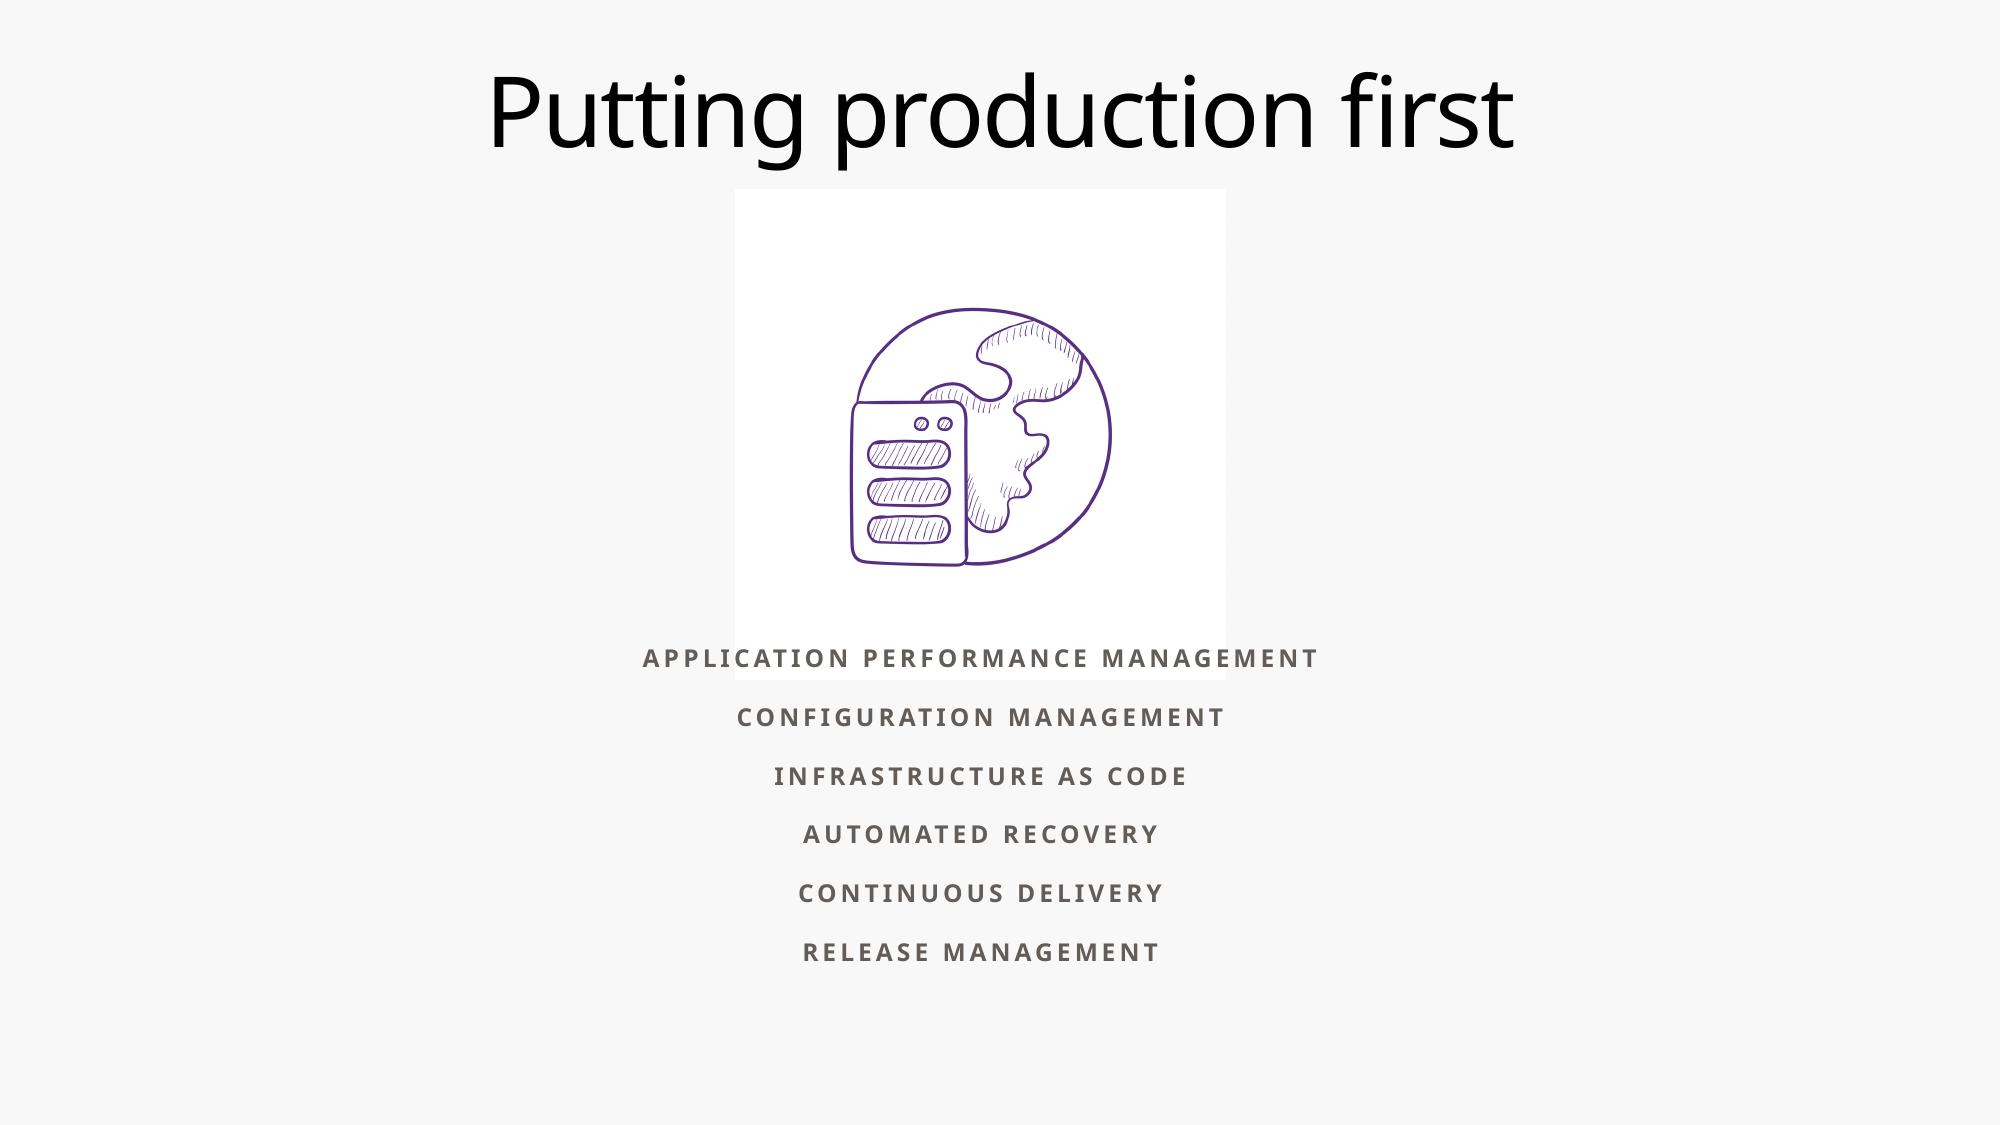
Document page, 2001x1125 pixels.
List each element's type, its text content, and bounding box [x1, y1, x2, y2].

title Putting production first [44, 47, 1957, 196]
text_box APPLICATION PERFORMANCE MANAGEMENT CONFIGURATION MANAGEMENT INFRASTRUCTURE AS CODE AUTOMATED RECOVERY CONTINUOUS DELIVERY RELEASE MANAGEMENT [619, 606, 1342, 974]
picture [734, 189, 1226, 680]
